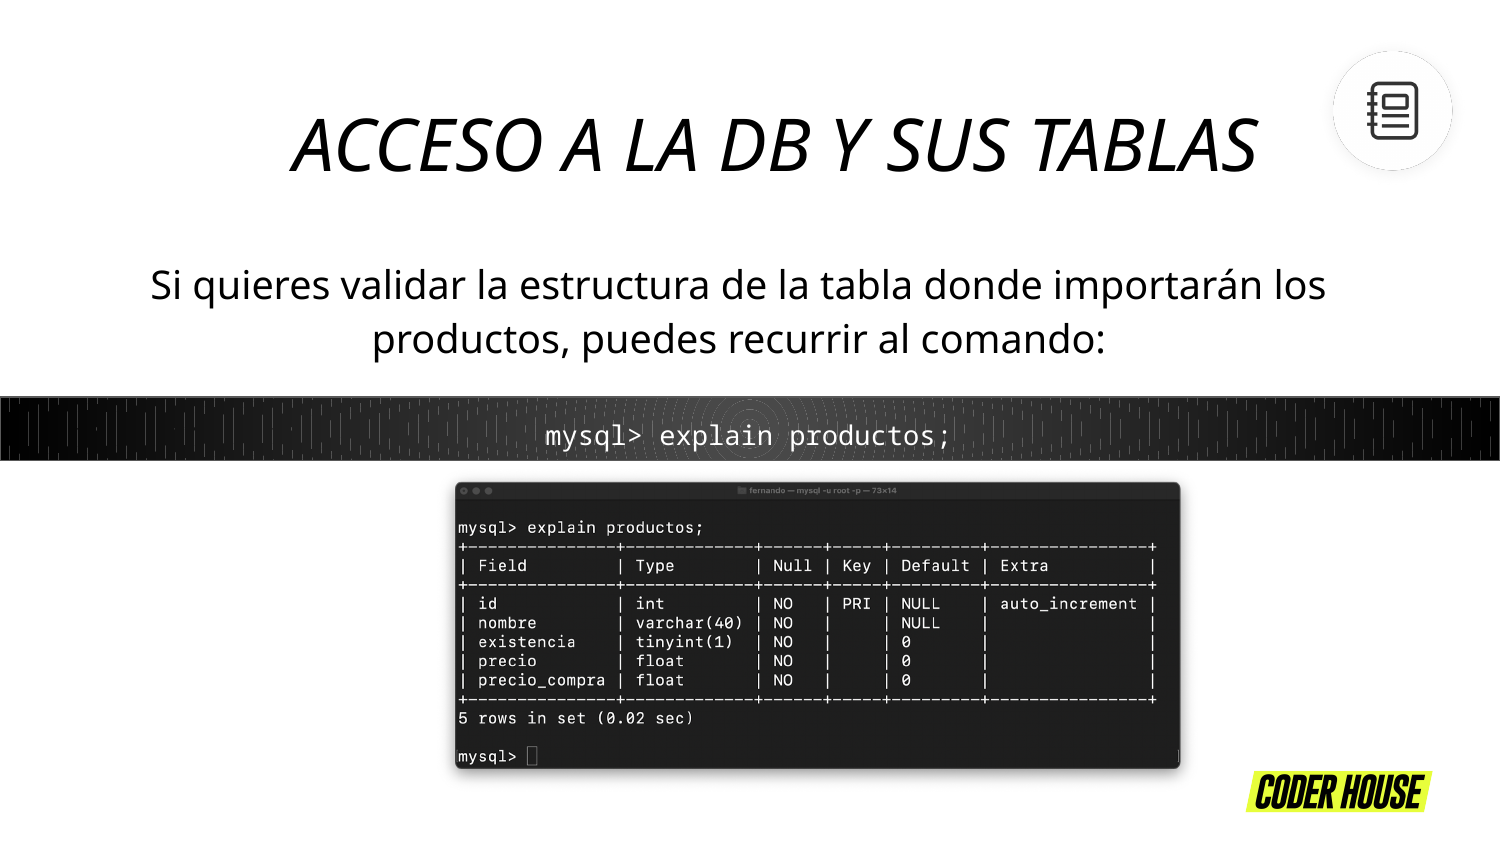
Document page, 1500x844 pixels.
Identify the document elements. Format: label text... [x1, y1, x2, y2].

text_box [0, 397, 1500, 461]
text_box ACCESO A LA DB Y SUS TABLAS [142, 83, 1411, 201]
text_box mysql> explain productos; [61, 398, 1437, 466]
picture [1241, 764, 1437, 819]
text_box Si quieres validar la estructura de la tabla donde importarán los productos, puedes recurrir al comando: [42, 237, 1436, 377]
picture [1318, 36, 1467, 185]
picture [433, 465, 1201, 794]
